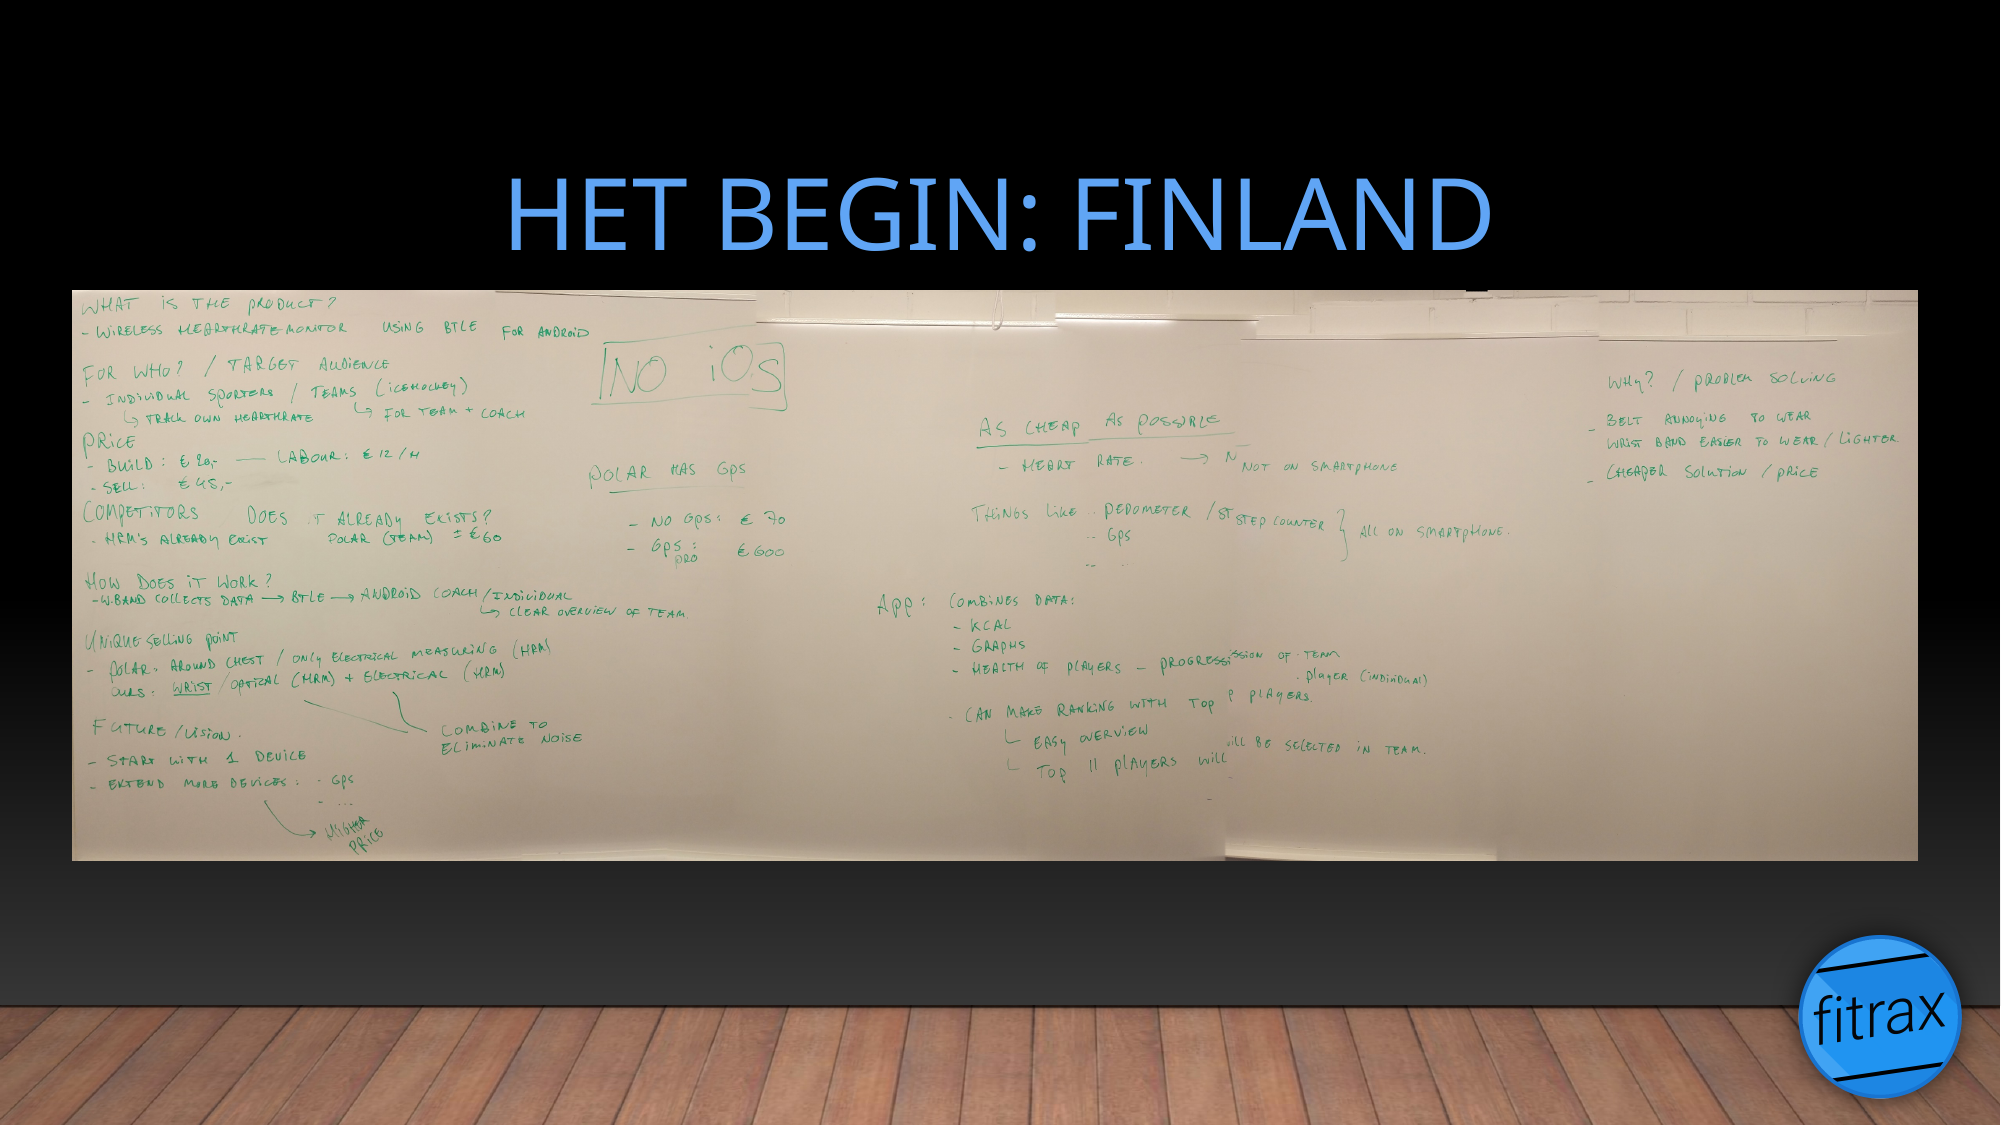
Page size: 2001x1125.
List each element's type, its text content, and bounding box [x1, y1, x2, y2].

title Het begin: finland [238, 131, 1763, 290]
picture [72, 290, 1919, 862]
picture [0, 933, 2000, 1125]
